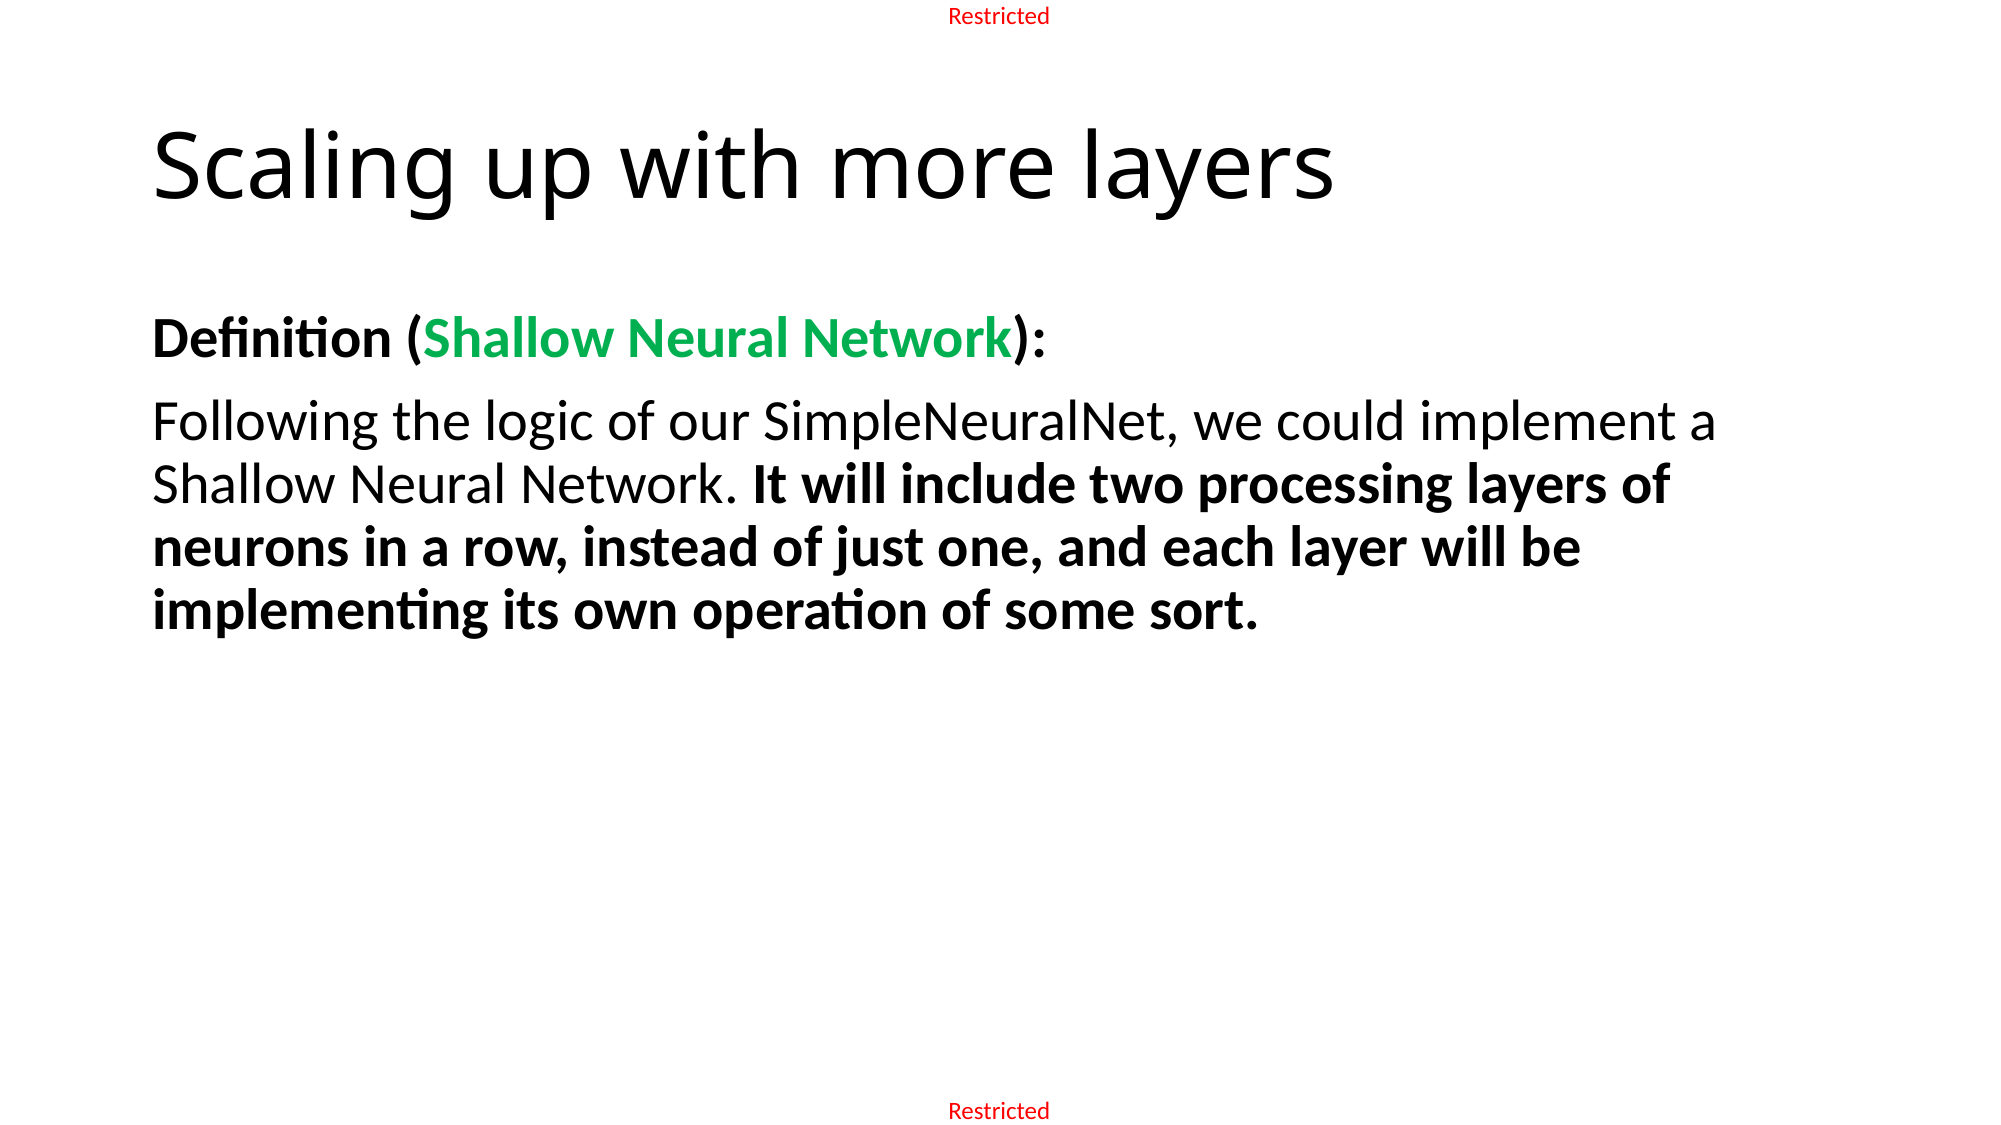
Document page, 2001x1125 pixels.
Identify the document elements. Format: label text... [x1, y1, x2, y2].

title Scaling up with more layers [137, 59, 1863, 278]
